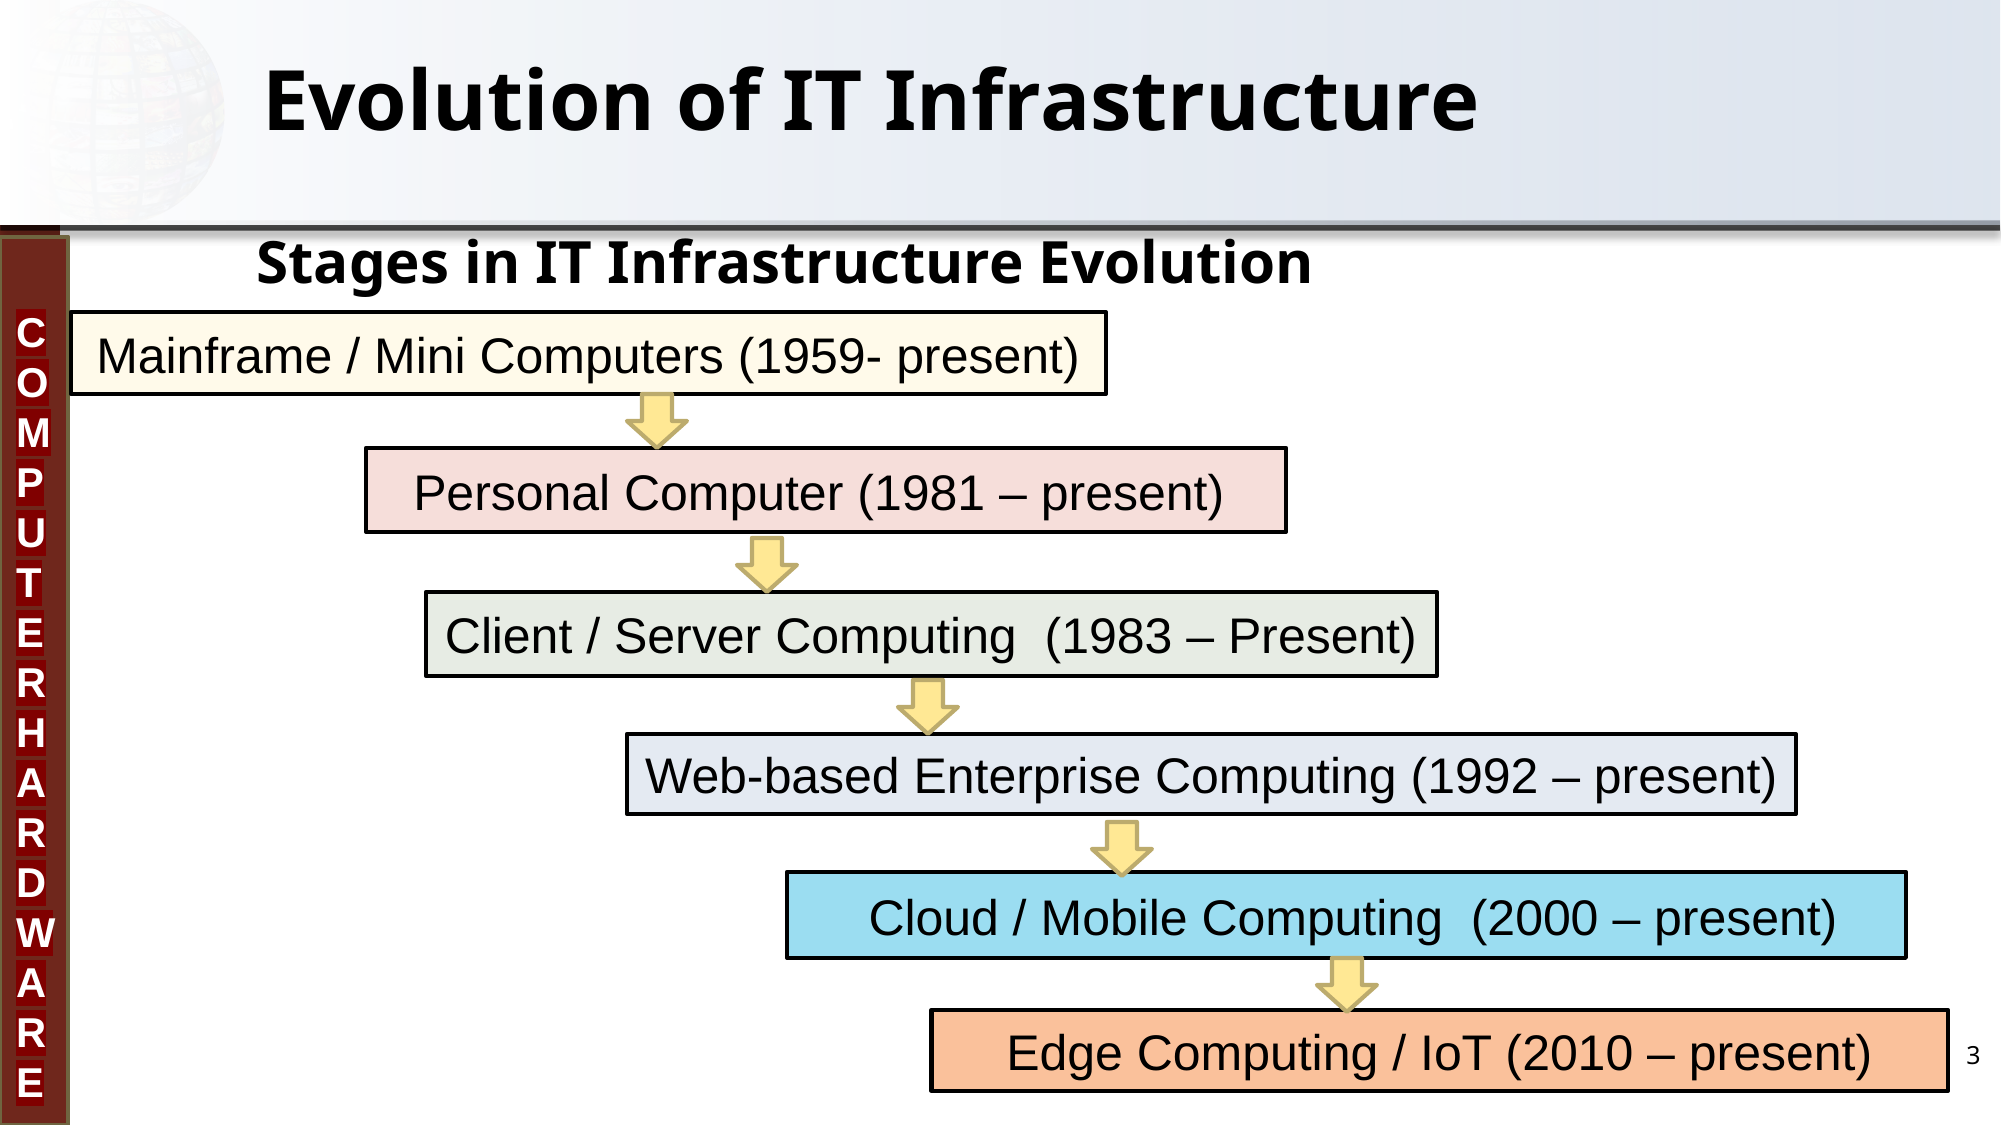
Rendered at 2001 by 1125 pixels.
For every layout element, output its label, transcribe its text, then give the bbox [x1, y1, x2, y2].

slide_number 3 [1950, 1033, 1996, 1079]
text_box [1089, 819, 1154, 878]
text_box [1314, 955, 1379, 1014]
text_box Cloud / Mobile Computing (2000 – present) [785, 870, 1908, 960]
title Evolution of IT Infrastructure [247, 0, 1985, 195]
text_box [895, 677, 960, 736]
text_box [624, 391, 689, 450]
list Stages in IT Infrastructure Evolution [236, 218, 1796, 318]
text_box Web-based Enterprise Computing (1992 – present) [625, 732, 1798, 816]
text_box Mainframe / Mini Computers (1959- present) [69, 310, 1108, 396]
text_box Client / Server Computing (1983 – Present) [424, 590, 1439, 678]
text_box Edge Computing / IoT (2010 – present) [929, 1008, 1950, 1093]
text_box [734, 535, 799, 594]
text_box Personal Computer (1981 – present) [364, 446, 1288, 534]
